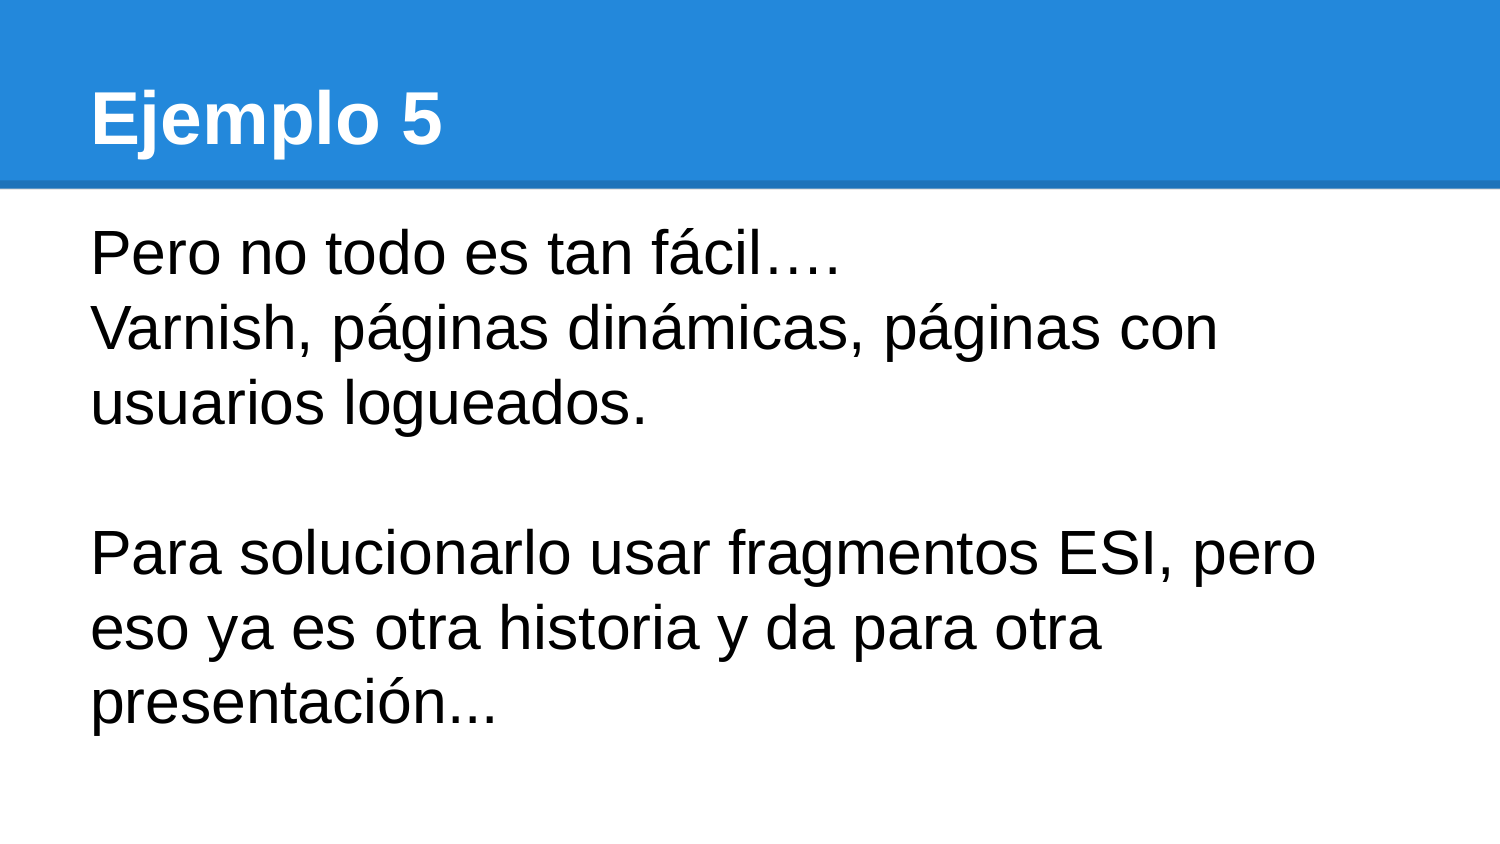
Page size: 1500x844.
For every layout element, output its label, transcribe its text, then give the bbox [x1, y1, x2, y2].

title Ejemplo 5 [75, 33, 1425, 175]
list Pero no todo es tan fácil…. Varnish, páginas dinámicas, páginas con usuarios logueados. Para solucionarlo usar fragmentos ESI, pero eso ya es otra historia y da para otra presentación... [75, 196, 1425, 808]
